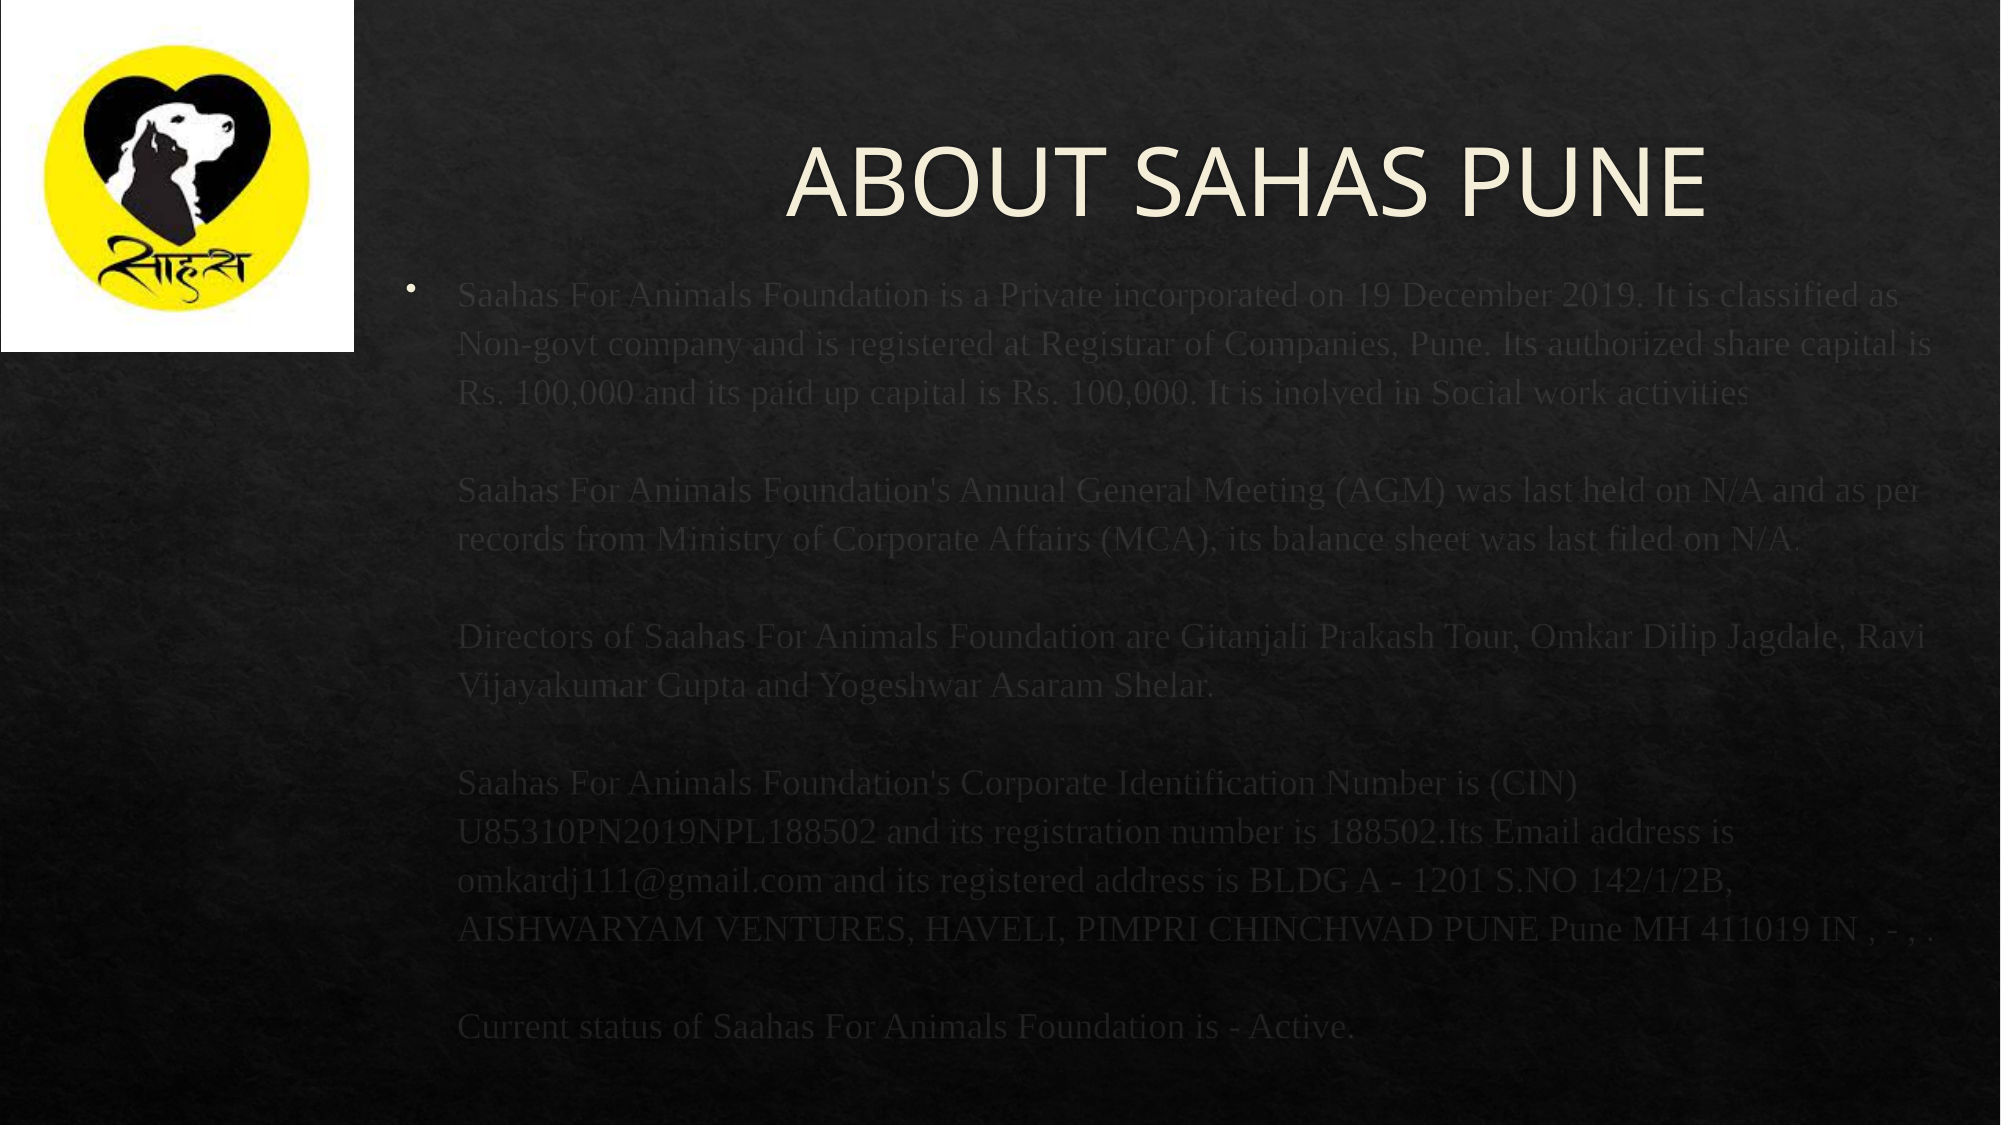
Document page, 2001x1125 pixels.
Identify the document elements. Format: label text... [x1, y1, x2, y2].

title ABOUT SAHAS PUNE [726, 99, 1771, 253]
picture [1, 0, 354, 352]
list Saahas For Animals Foundation is a Private incorporated on 19 December 2019. It is classified as Non-govt company and is registered at Registrar of Companies, Pune. Its authorized share capital is Rs. 100,000 and its paid up capital is Rs. 100,000. It is inolved in Social work activities Saahas For Animals Foundation's Annual General Meeting (AGM) was last held on N/A and as per records from Ministry of Corporate Affairs (MCA), its balance sheet was last filed on N/A. Directors of Saahas For Animals Foundation are Gitanjali Prakash Tour, Omkar Dilip Jagdale, Ravi Vijayakumar Gupta and Yogeshwar Asaram Shelar. Saahas For Animals Foundation's Corporate Identification Number is (CIN) U85310PN2019NPL188502 and its registration number is 188502.Its Email address is omkardj111@gmail.com and its registered address is BLDG A - 1201 S.NO 142/1/2B, AISHWARYAM VENTURES, HAVELI, PIMPRI CHINCHWAD PUNE Pune MH 411019 IN , - , . Current status of Saahas For Animals Foundation is - Active. [385, 257, 1963, 1072]
